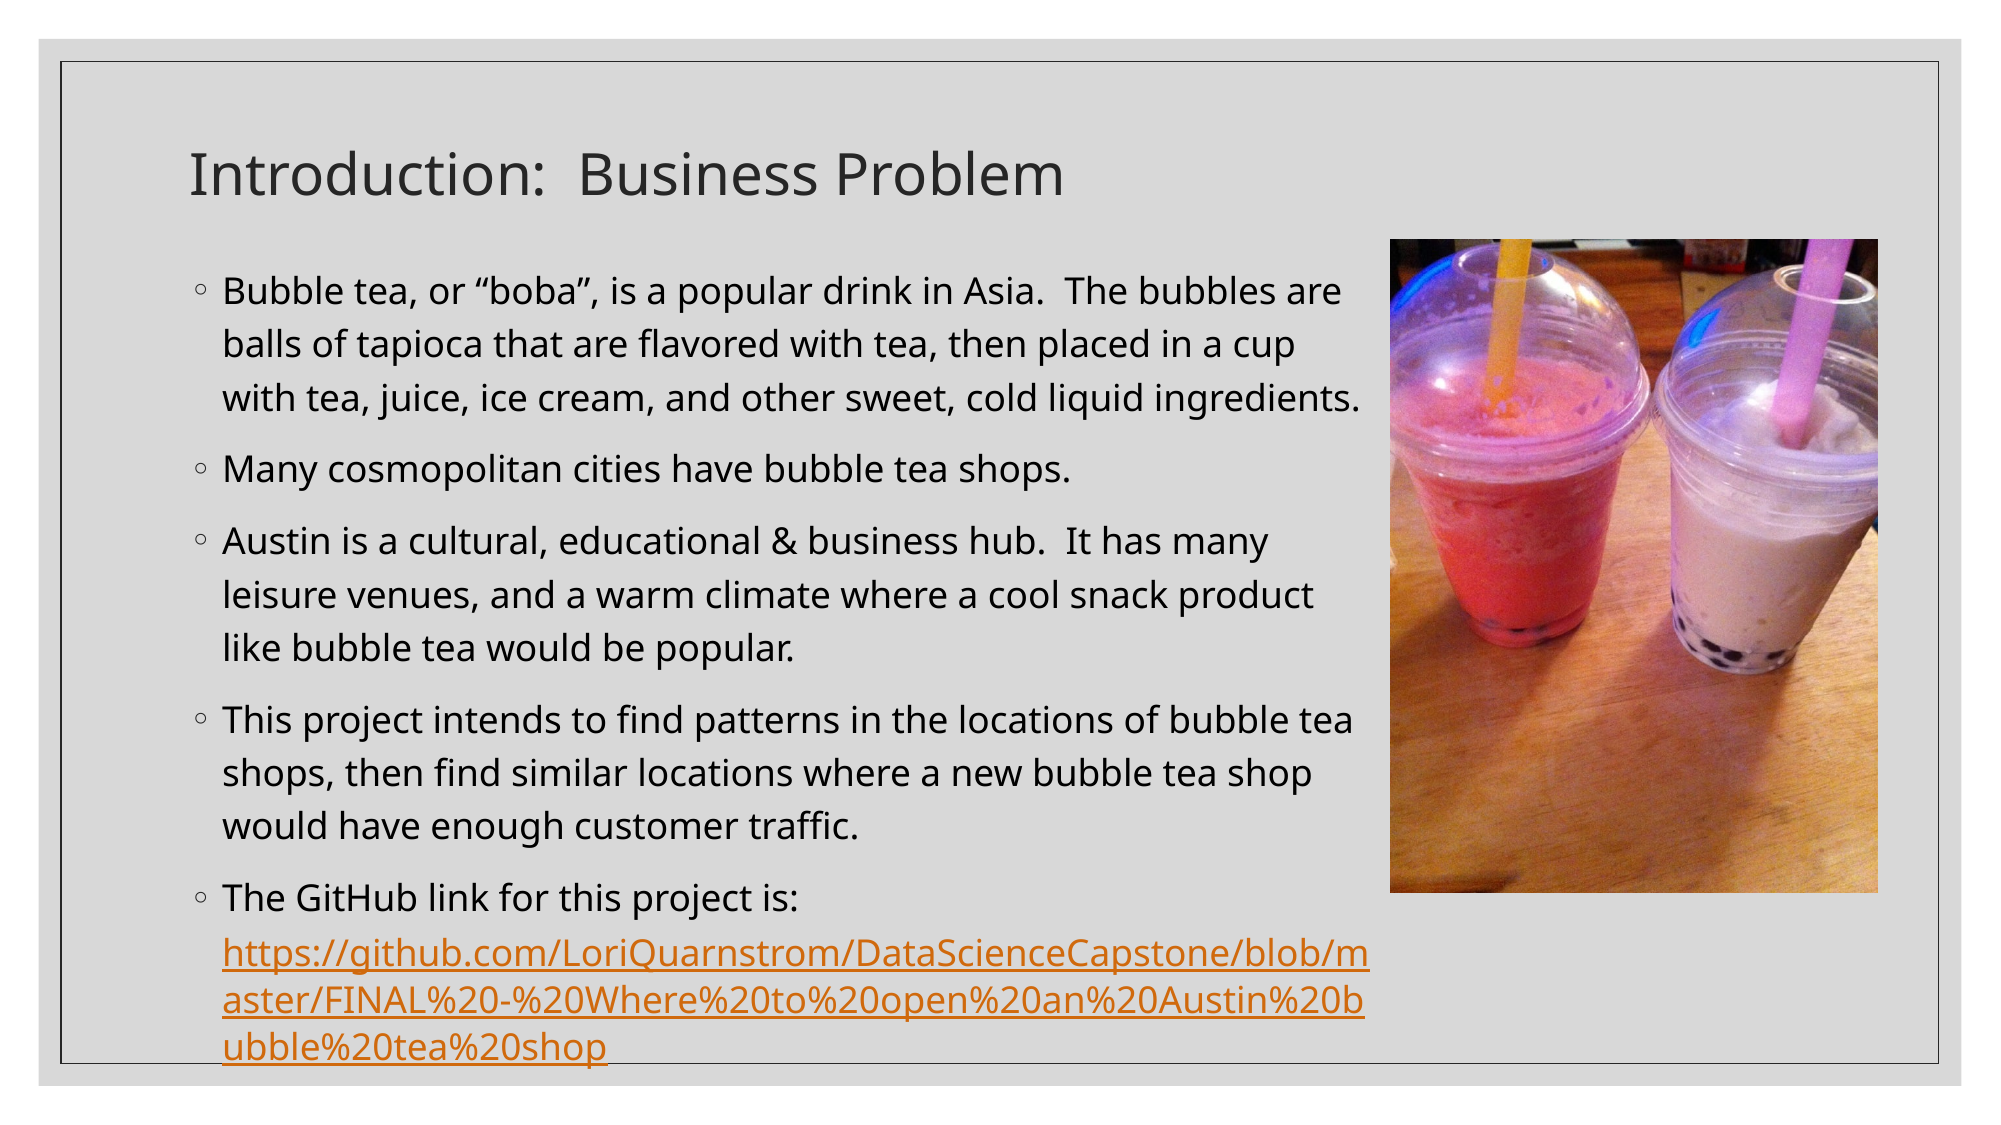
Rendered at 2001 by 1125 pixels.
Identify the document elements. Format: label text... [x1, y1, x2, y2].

list Bubble tea, or “boba”, is a popular drink in Asia. The bubbles are balls of tapioca that are flavored with tea, then placed in a cup with tea, juice, ice cream, and other sweet, cold liquid ingredients. Many cosmopolitan cities have bubble tea shops. Austin is a cultural, educational & business hub. It has many leisure venues, and a warm climate where a cool snack product like bubble tea would be popular. This project intends to find patterns in the locations of bubble tea shops, then find similar locations where a new bubble tea shop would have enough customer traffic. The GitHub link for this project is: https://github.com/LoriQuarnstrom/DataScienceCapstone/blob/master/FINAL%20-%20Where%20to%20open%20an%20Austin%20bubble%20tea%20shop [174, 250, 1391, 1043]
title Introduction: Business Problem [174, 64, 1825, 250]
picture [1390, 239, 1878, 893]
